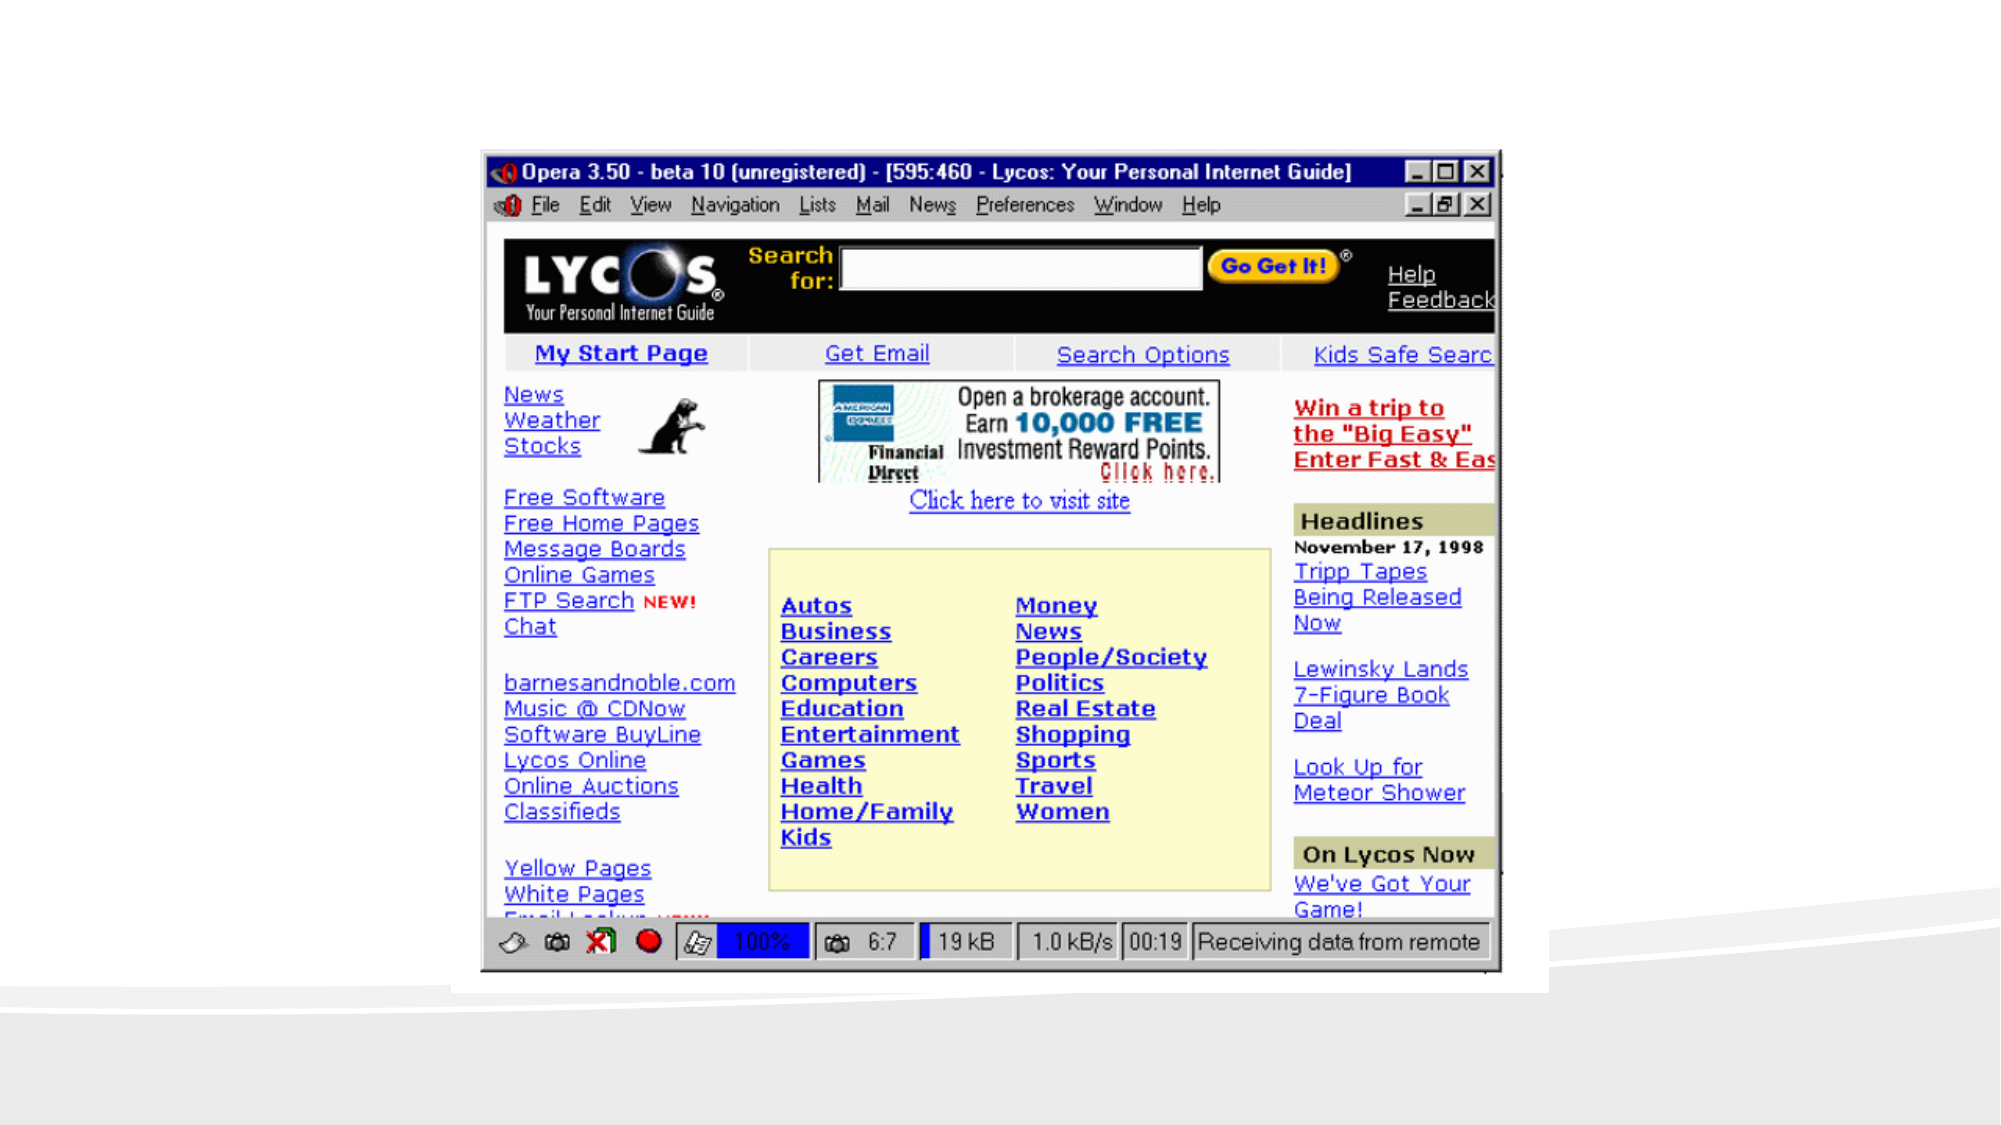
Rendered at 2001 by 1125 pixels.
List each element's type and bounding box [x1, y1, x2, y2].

picture [451, 131, 1549, 994]
